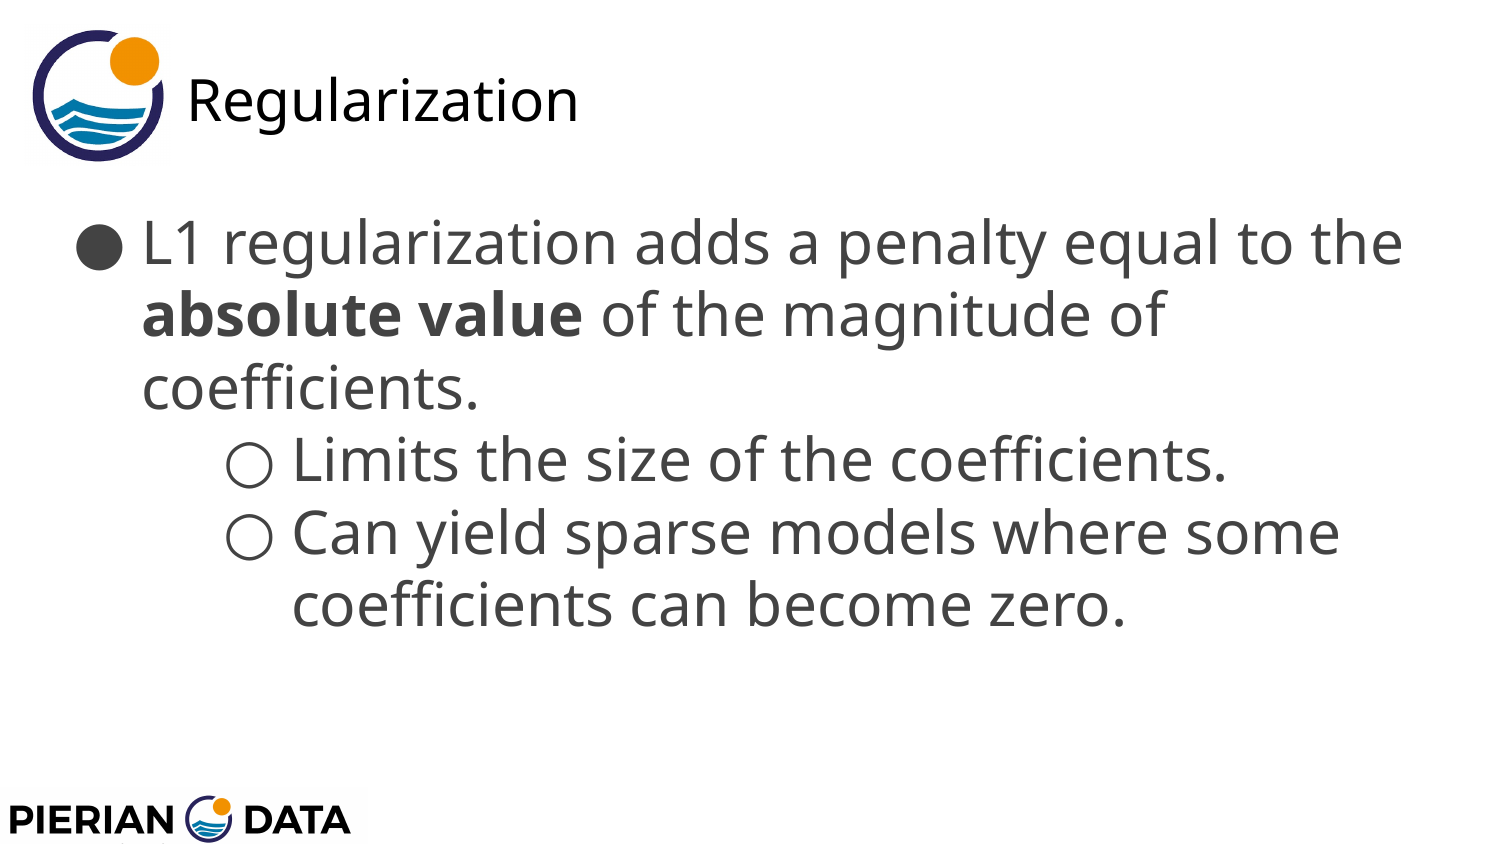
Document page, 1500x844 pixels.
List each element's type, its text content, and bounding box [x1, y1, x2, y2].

list L1 regularization adds a penalty equal to the absolute value of the magnitude of coefficients. Limits the size of the coefficients. Can yield sparse models where some coefficients can become zero. [51, 189, 1476, 750]
picture [0, 787, 368, 844]
title Regularization [176, 48, 1449, 143]
picture [24, 24, 172, 167]
